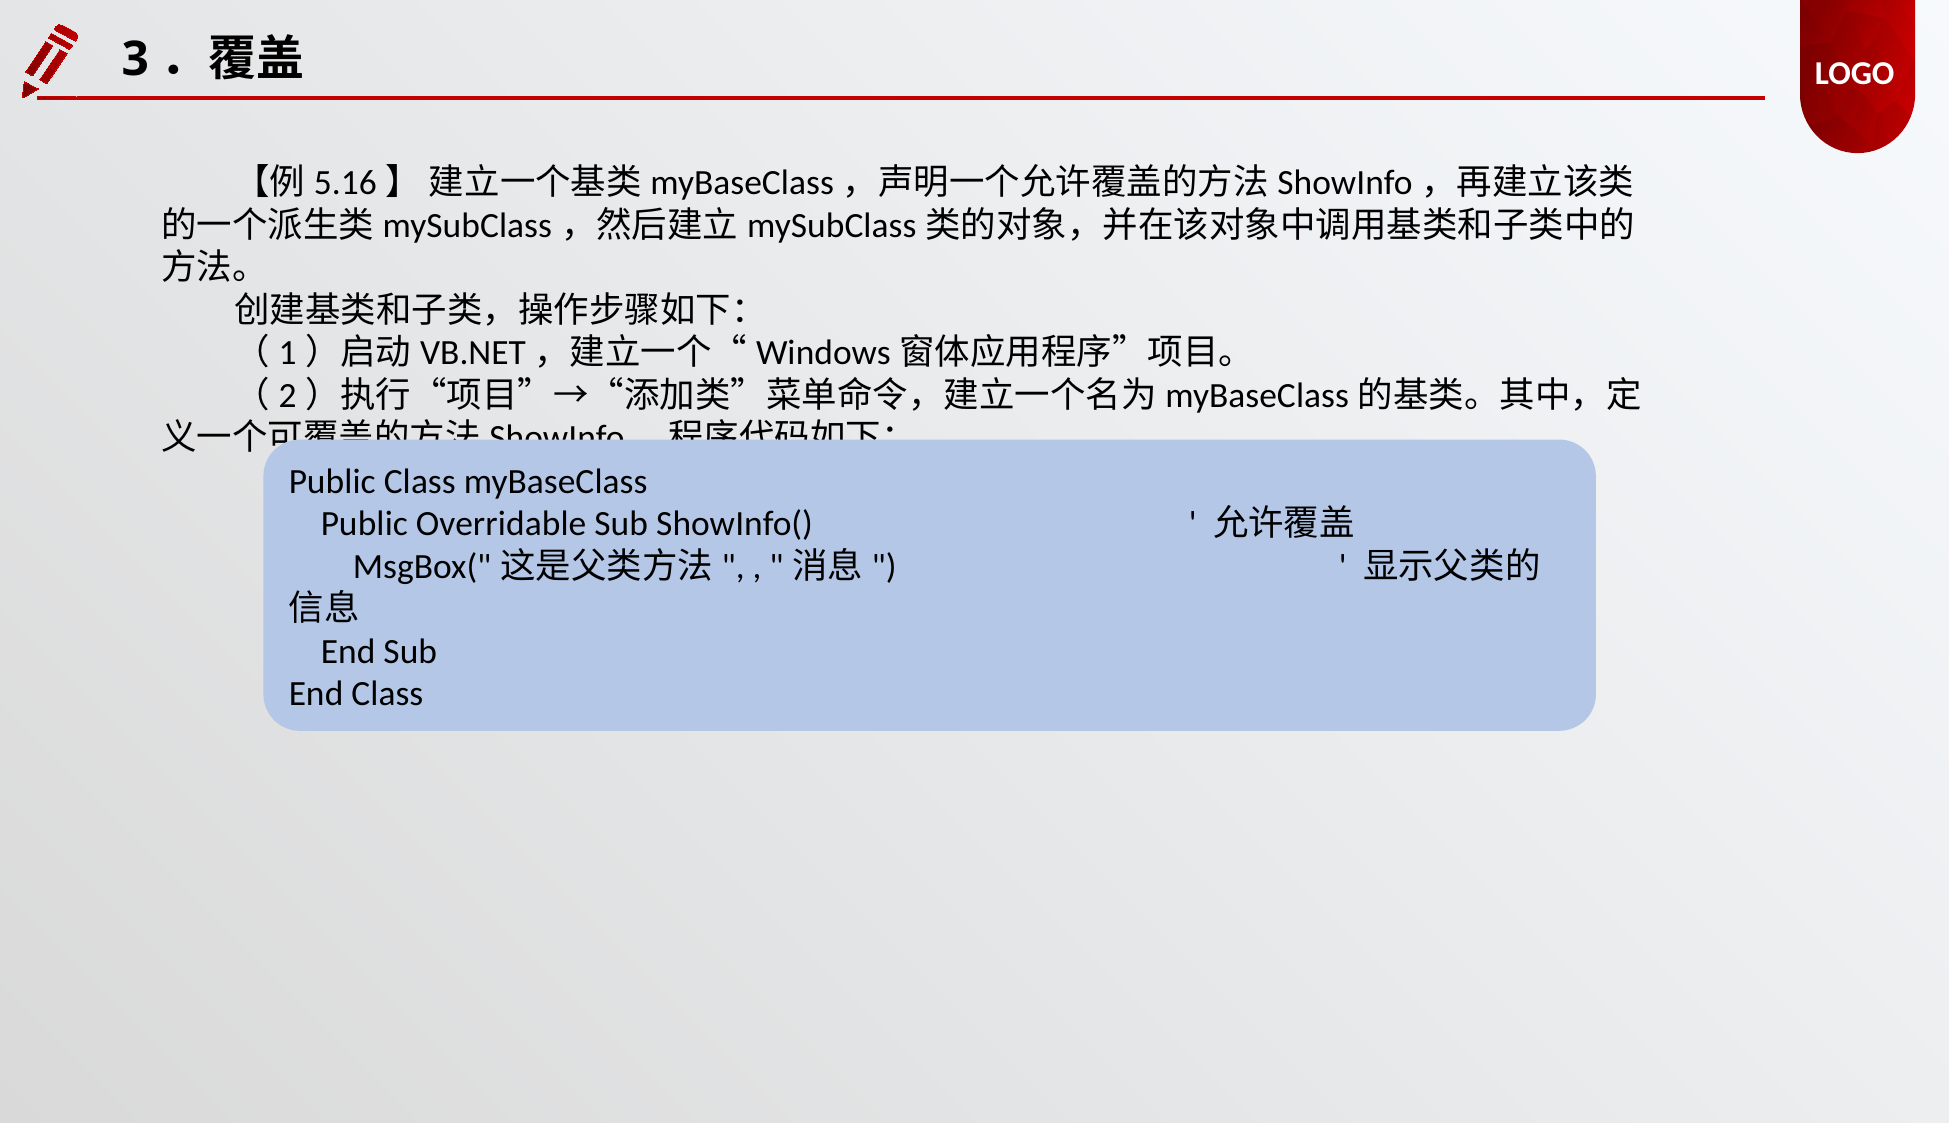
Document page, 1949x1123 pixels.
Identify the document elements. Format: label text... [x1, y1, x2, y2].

text_box 3．覆盖 [101, 17, 764, 95]
text_box 【例5.16】 建立一个基类myBaseClass，声明一个允许覆盖的方法ShowInfo，再建立该类的一个派生类mySubClass，然后建立mySubClass类的对象，并在该对象中调用基类和子类中的方法。 创建基类和子类，操作步骤如下： （1）启动VB.NET，建立一个“Windows窗体应用程序”项目。 （2）执行“项目”→“添加类”菜单命令，建立一个名为myBaseClass的基类。其中，定义一个可覆盖的方法ShowInfo，程序代码如下： [146, 151, 1673, 465]
picture [1800, 0, 1916, 154]
picture [22, 82, 37, 97]
text_box Public Class myBaseClass Public Overridable Sub ShowInfo() ' 允许覆盖 MsgBox("这是父类方法", , "消息") ' 显示父类的信息 End Sub End Class [263, 439, 1596, 731]
picture [48, 33, 73, 49]
picture [40, 50, 67, 83]
picture [54, 24, 78, 41]
picture [26, 42, 52, 75]
